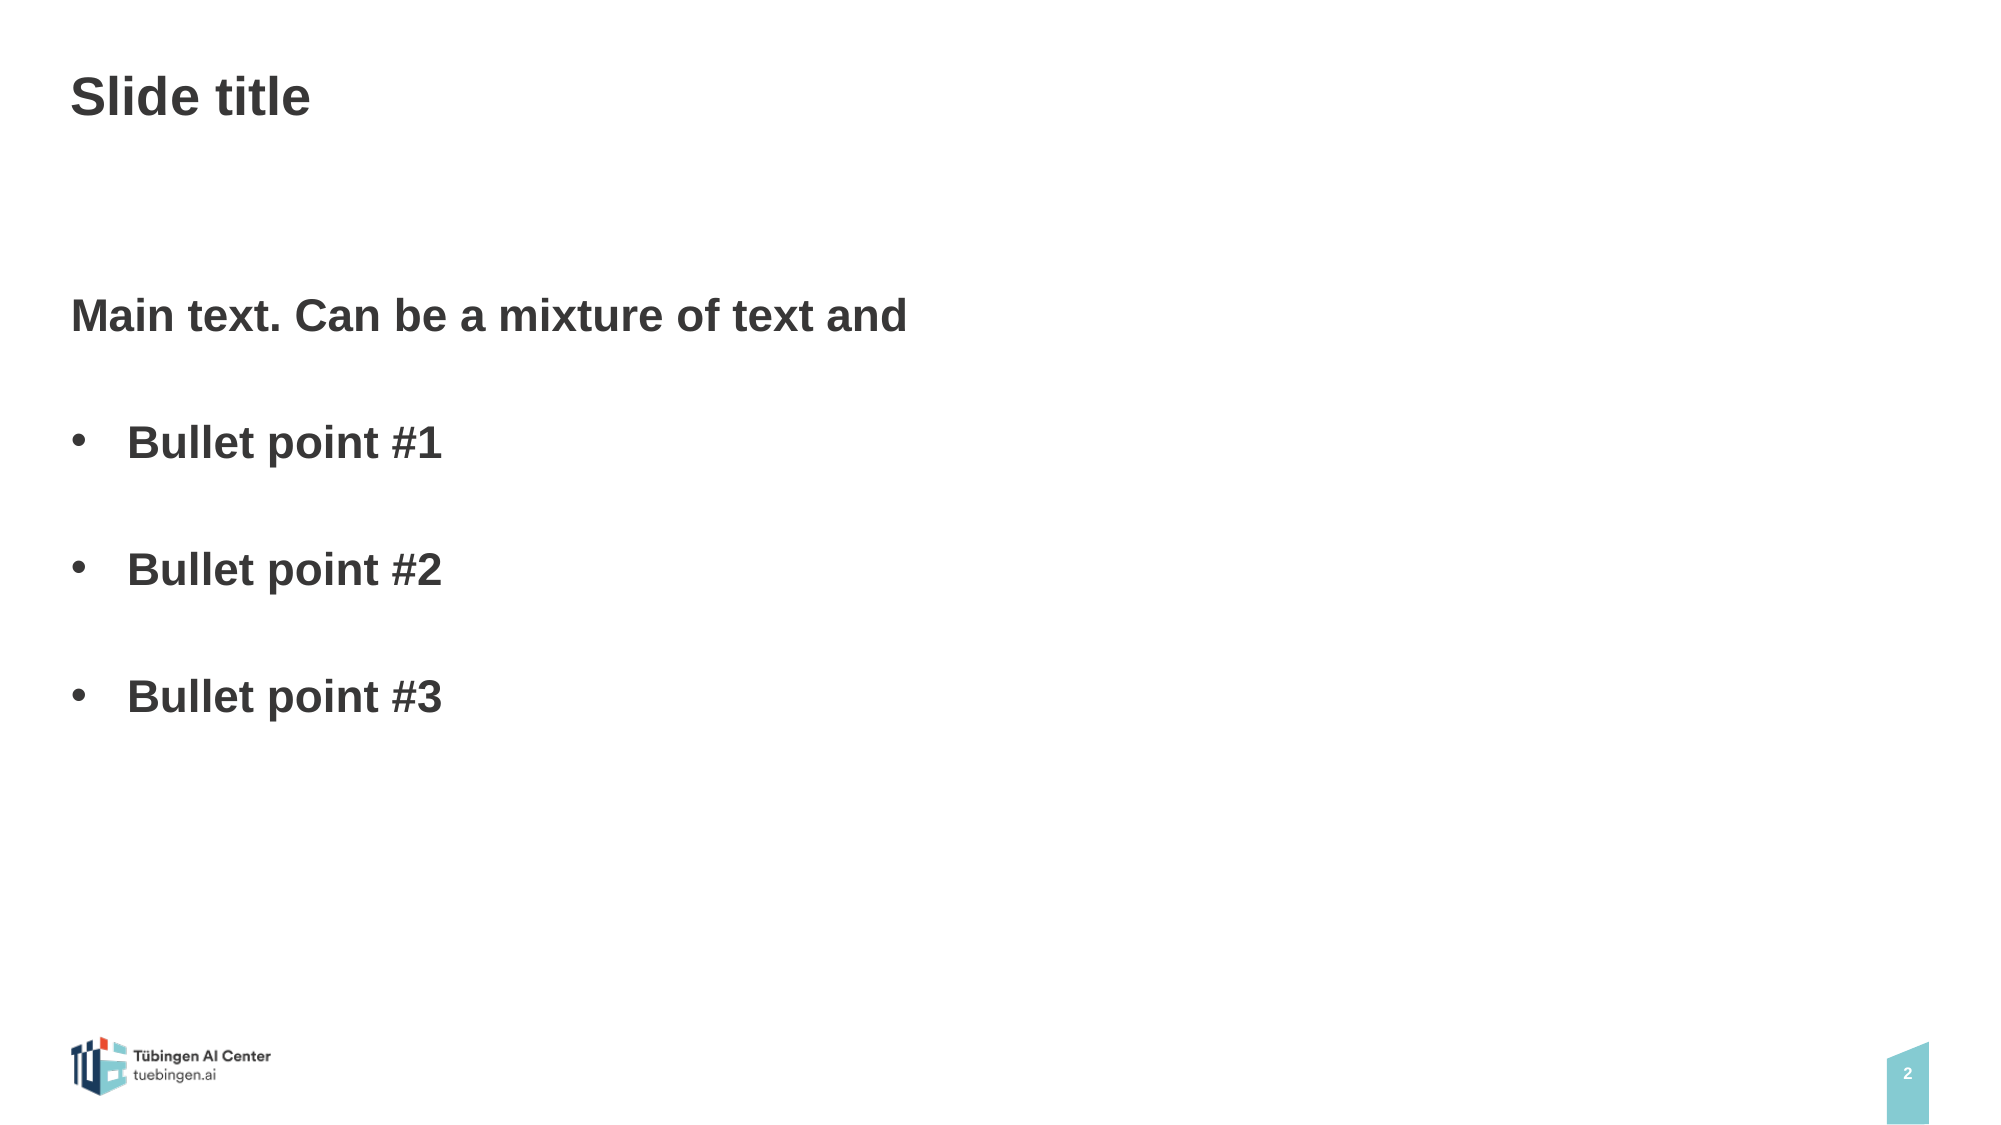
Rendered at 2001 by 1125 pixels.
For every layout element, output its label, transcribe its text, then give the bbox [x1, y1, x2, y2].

title Slide title [70, 59, 1929, 199]
picture [0, 1031, 278, 1125]
list Main text. Can be a mixture of text and Bullet point #1 Bullet point #2 Bullet point #3 [70, 281, 1929, 1007]
